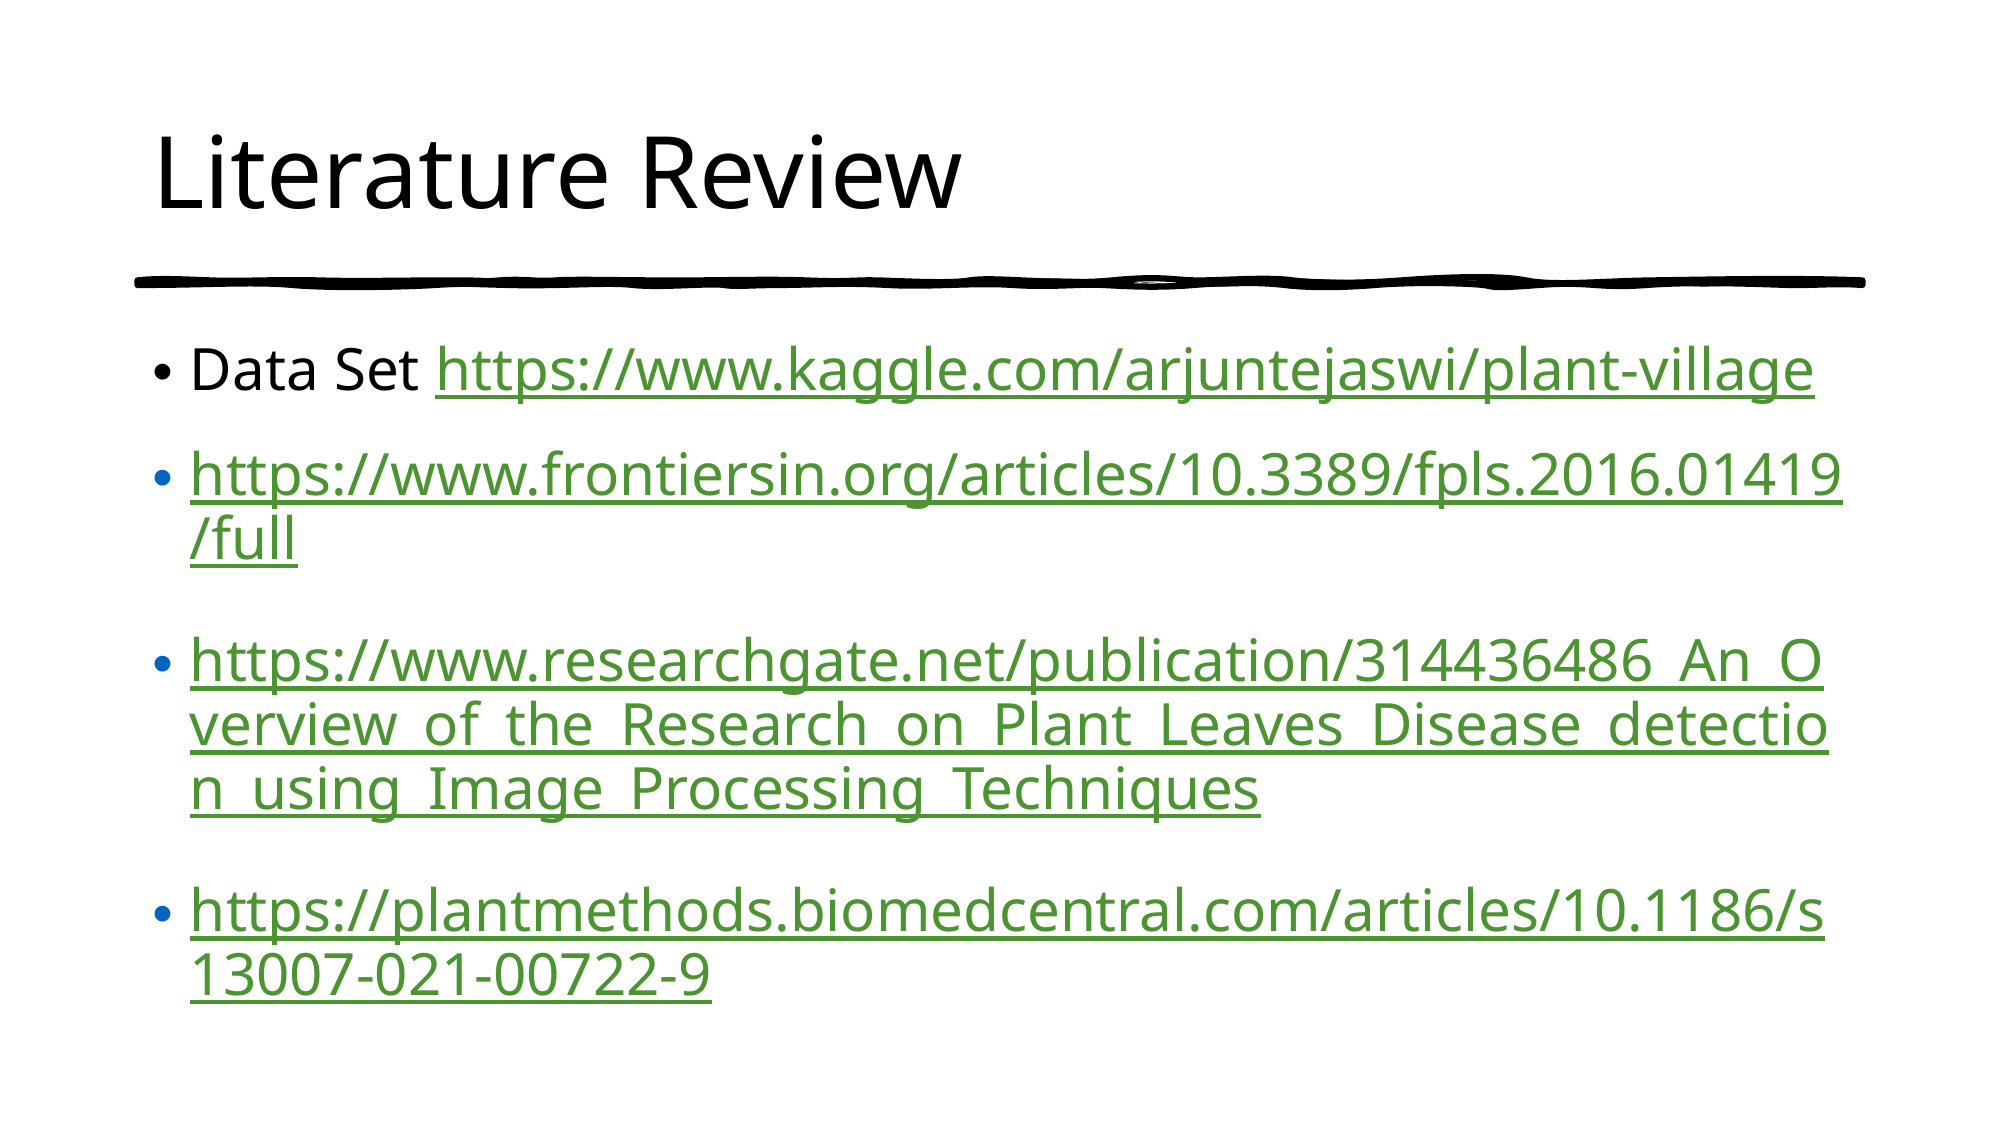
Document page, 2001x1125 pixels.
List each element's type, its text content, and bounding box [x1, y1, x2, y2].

title Literature Review [137, 59, 1863, 278]
list Data Set https://www.kaggle.com/arjuntejaswi/plant-village https://www.frontiersin.org/articles/10.3389/fpls.2016.01419/full https://www.researchgate.net/publication/314436486_An_Overview_of_the_Research_on_Plant_Leaves_Disease_detection_using_Image_Processing_Techniques https://plantmethods.biomedcentral.com/articles/10.1186/s13007-021-00722-9 [137, 316, 1863, 1014]
